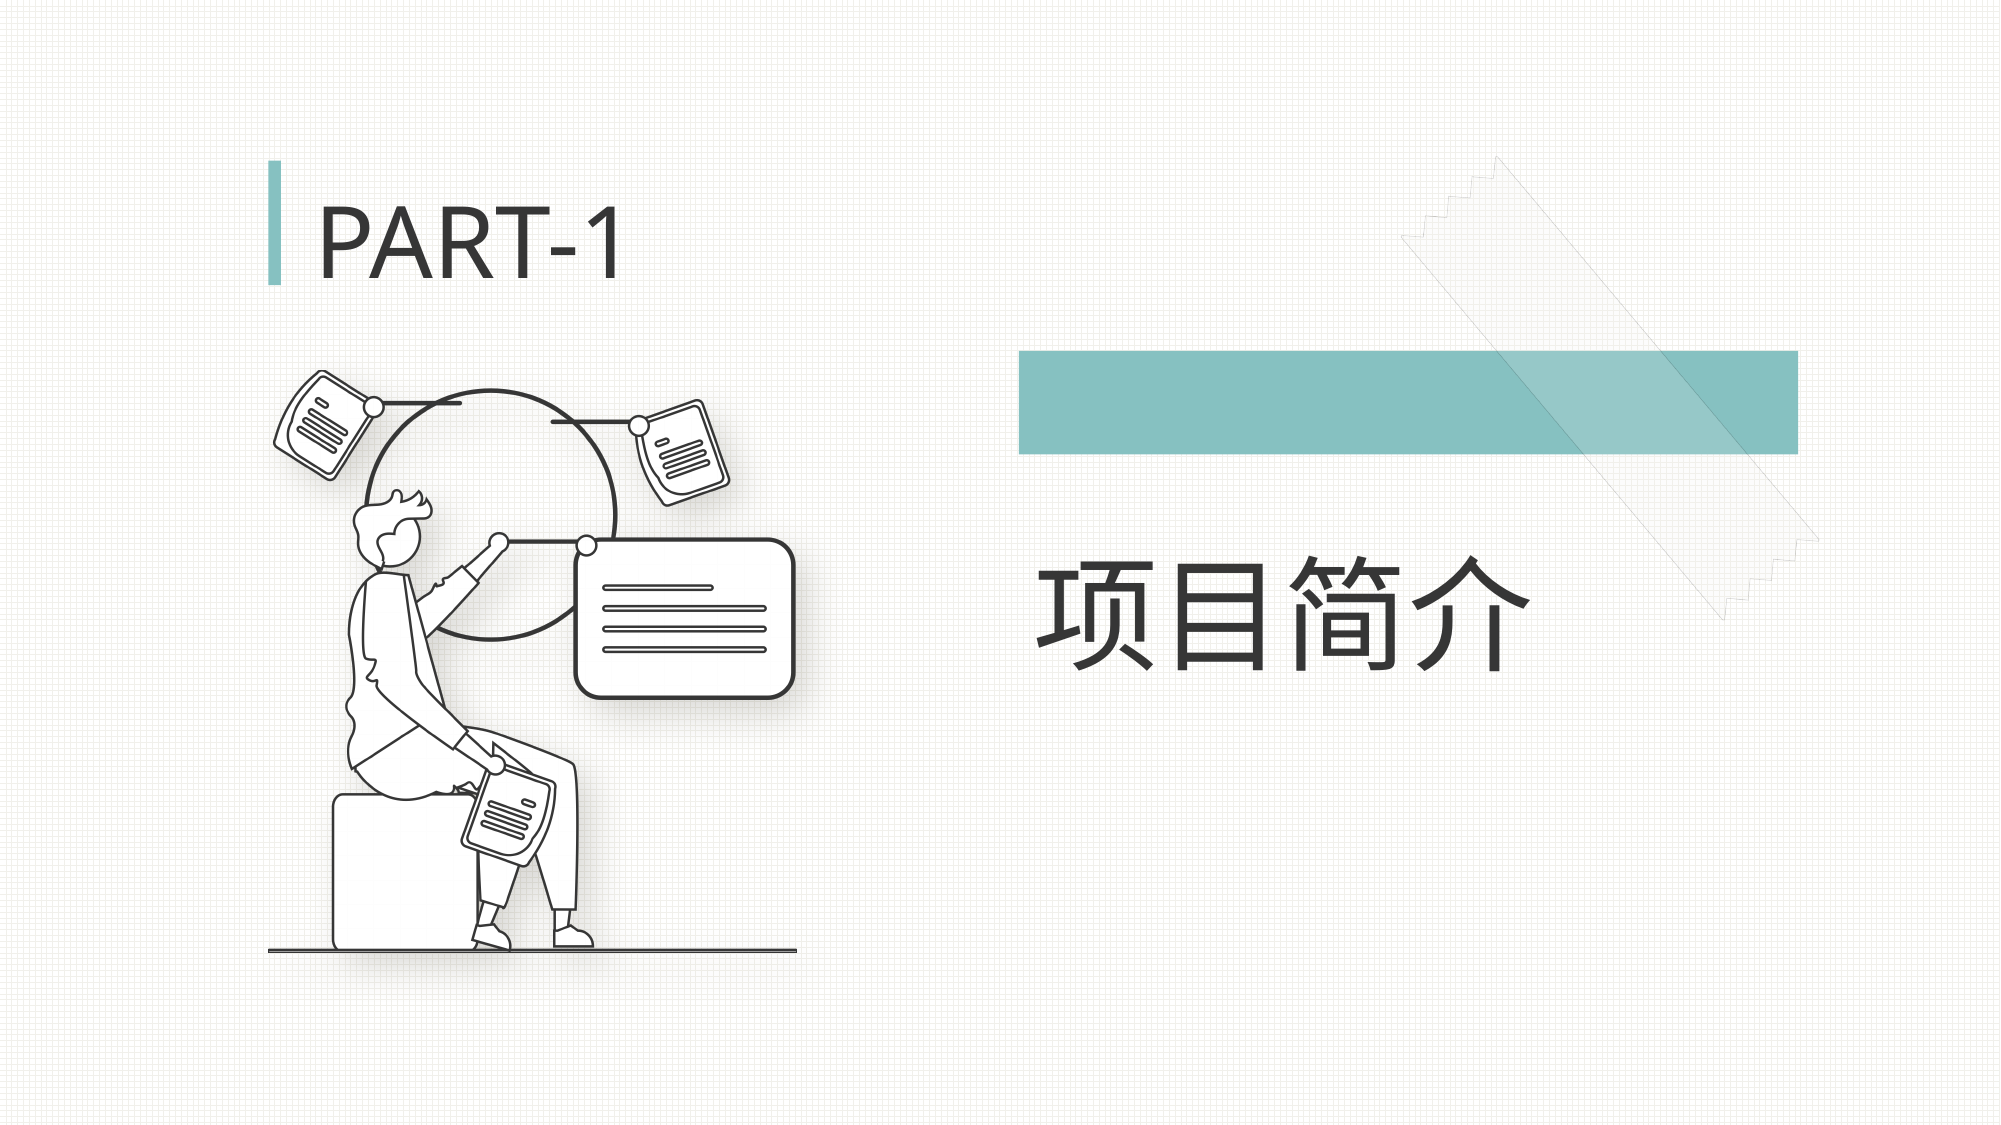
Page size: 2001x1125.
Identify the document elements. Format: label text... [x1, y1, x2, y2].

picture [1359, 262, 1861, 514]
text_box [267, 159, 282, 286]
text_box PART-1 [299, 111, 1476, 307]
picture [268, 370, 797, 953]
text_box 项目简介 [1018, 454, 1827, 695]
text_box [1018, 350, 1359, 454]
